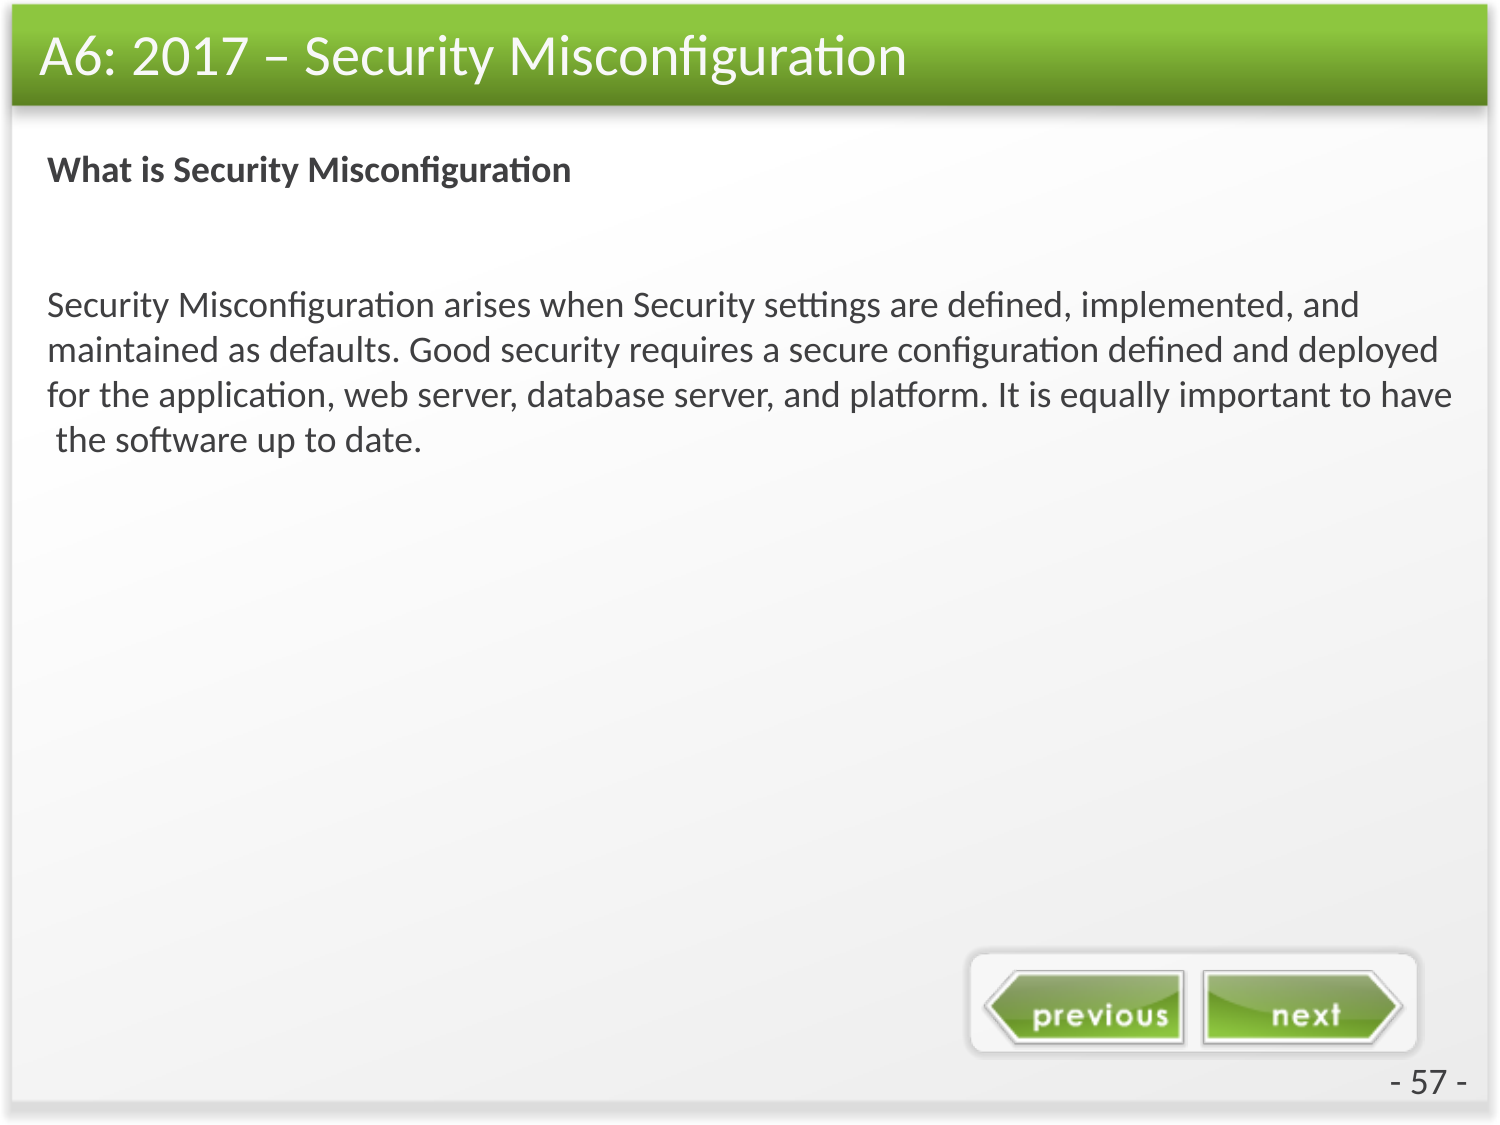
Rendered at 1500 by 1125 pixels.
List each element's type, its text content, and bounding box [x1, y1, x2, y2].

picture [0, 0, 1500, 1125]
slide_number - 57 - [1374, 1050, 1488, 1088]
text_box What is Security Misconfiguration Security Misconfiguration arises when Security settings are defined, implemented, and maintained as defaults. Good security requires a secure configuration defined and deployed for the application, web server, database server, and platform. It is equally important to have the software up to date. [32, 137, 1470, 468]
title A6: 2017 – Security Misconfiguration [24, 10, 1475, 99]
